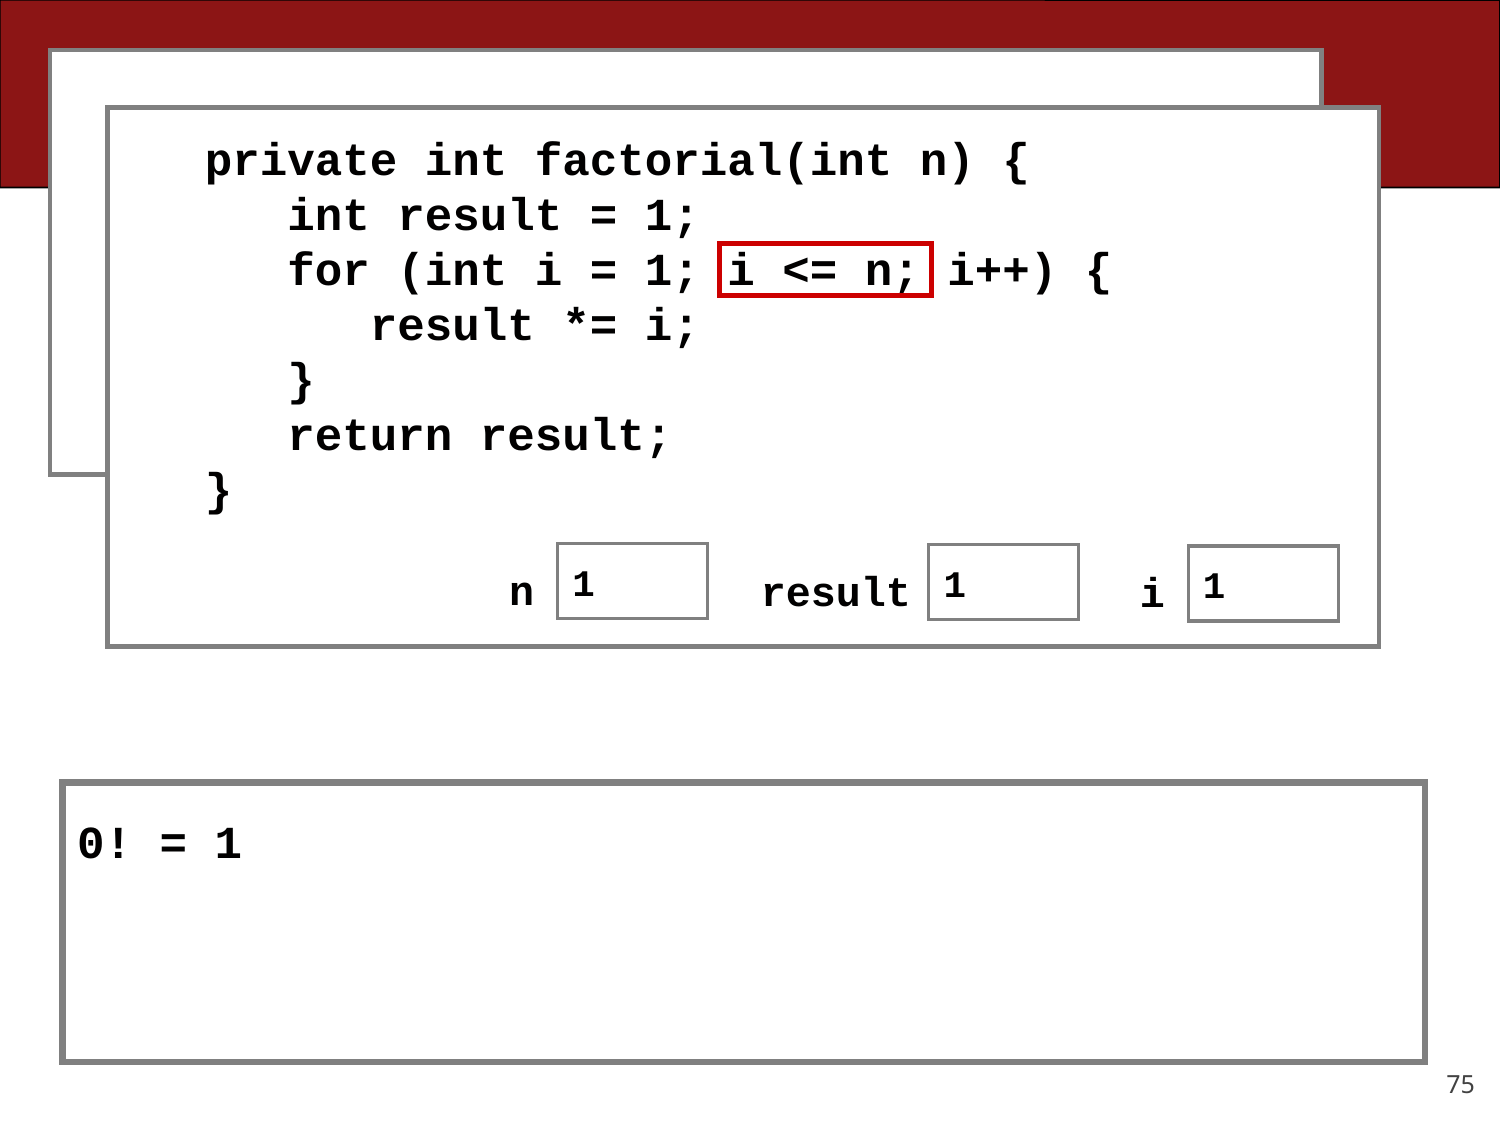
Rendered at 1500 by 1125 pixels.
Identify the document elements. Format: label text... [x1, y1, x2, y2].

text_box n [494, 556, 570, 621]
text_box public void run() { for(int i = 0; i < MAX_NUM; i++) { println(i + "! = " + factorial(i)); } } [49, 49, 1322, 475]
text_box [719, 243, 932, 296]
text_box private int factorial(int n) { int result = 1; for (int i = 1; i <= n; i++) { result *= i; } return result; } [107, 107, 1380, 647]
text_box 1 [557, 543, 708, 619]
text_box 1 [928, 544, 1079, 620]
text_box result [746, 557, 1024, 622]
text_box 0! = 1 [62, 782, 1425, 1063]
text_box 1 [1188, 546, 1339, 621]
text_box i [1124, 558, 1200, 624]
